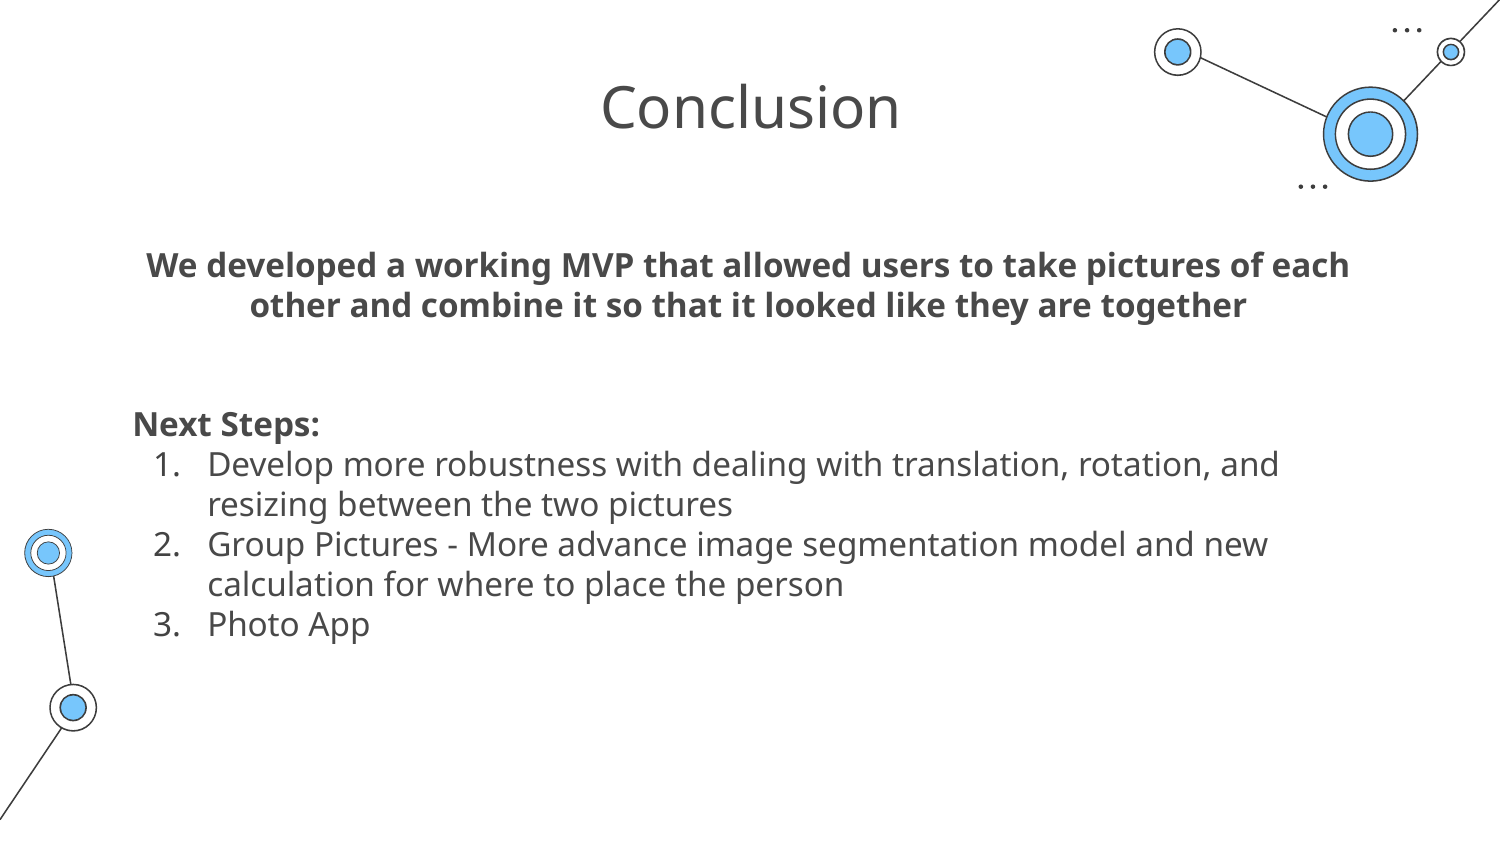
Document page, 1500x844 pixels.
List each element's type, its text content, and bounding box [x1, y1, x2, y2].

title Conclusion [415, 55, 1086, 150]
list We developed a working MVP that allowed users to take pictures of each other and combine it so that it looked like they are together Next Steps: Develop more robustness with dealing with translation, rotation, and resizing between the two pictures Group Pictures - More advance image segmentation model and new calculation for where to place the person Photo App [117, 188, 1382, 768]
